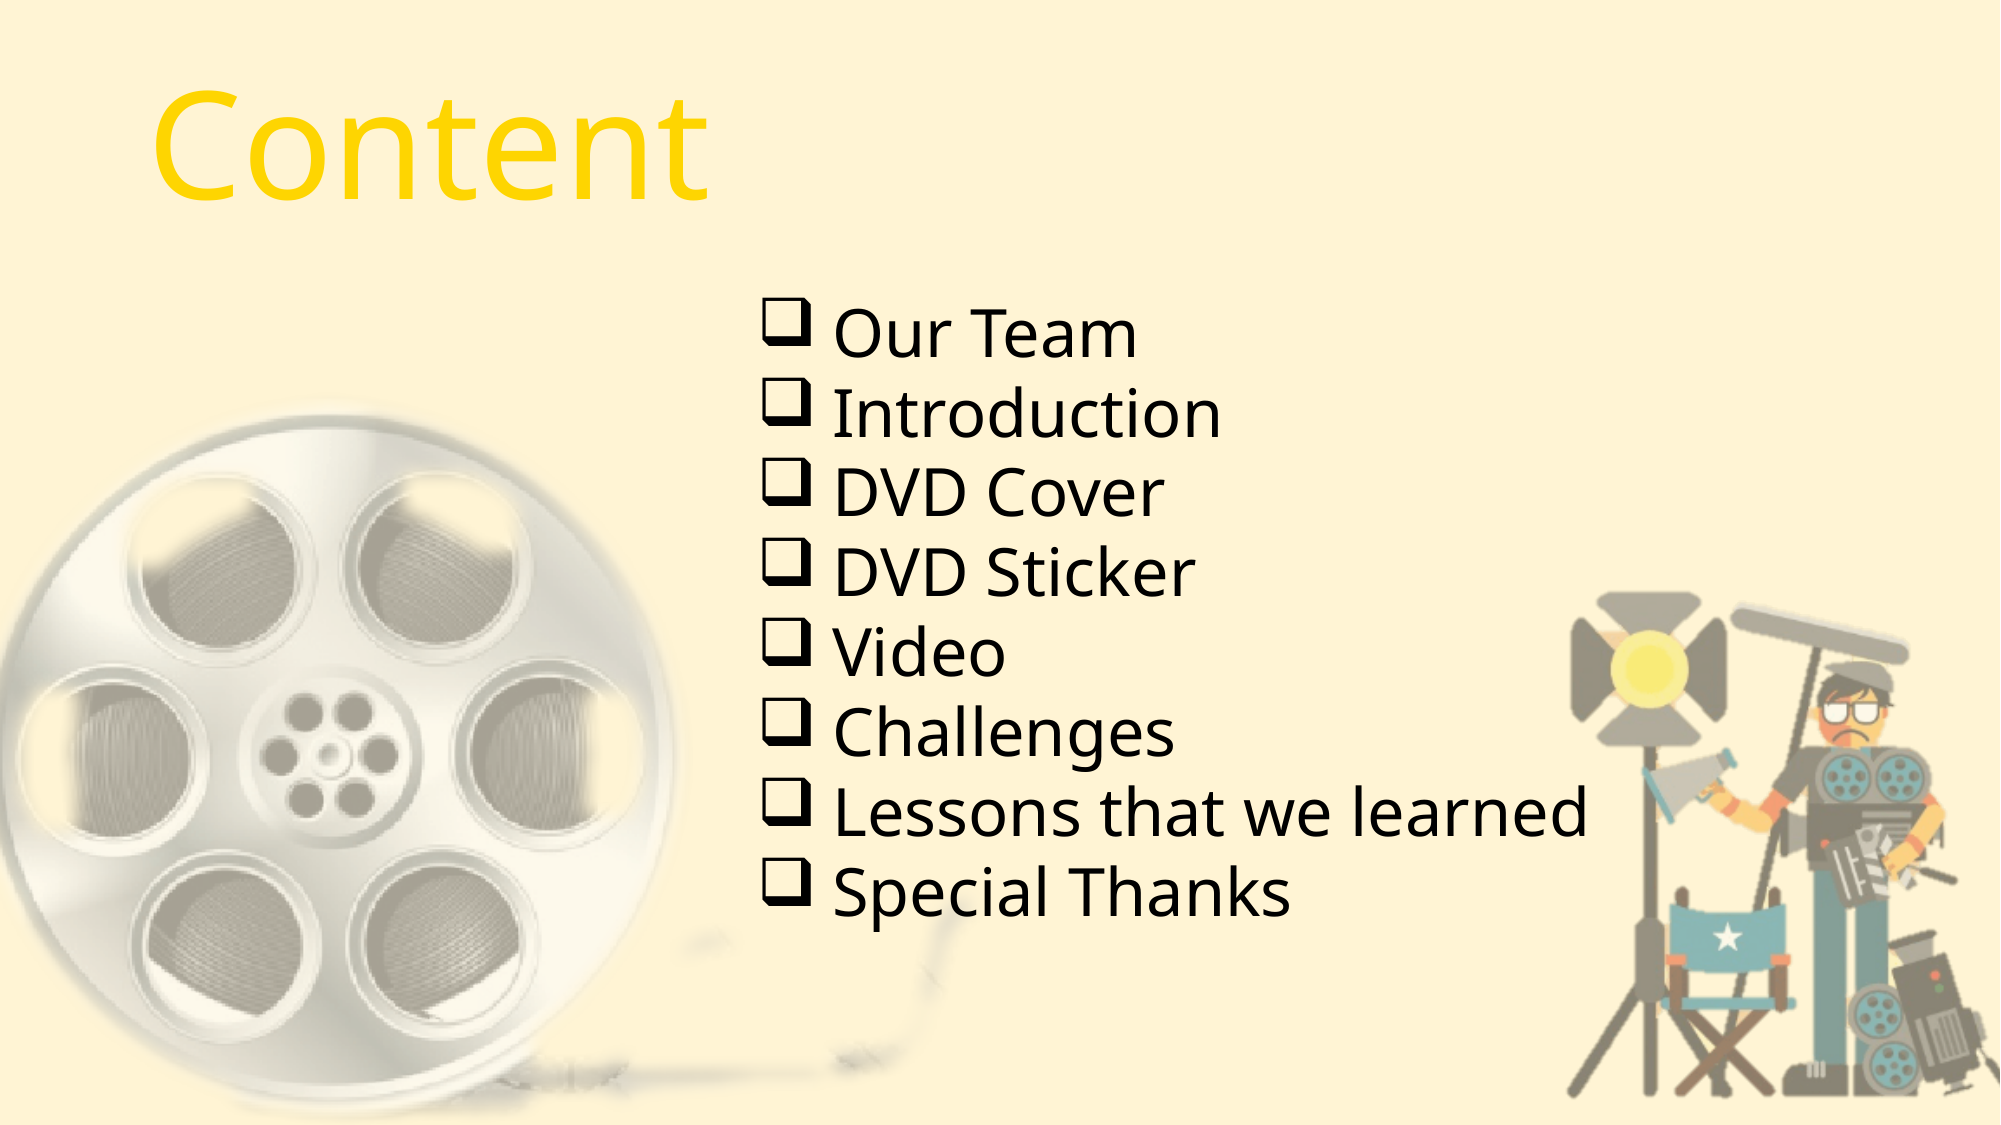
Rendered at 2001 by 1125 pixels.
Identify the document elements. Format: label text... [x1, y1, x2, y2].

text_box Our Team Introduction DVD Cover DVD Sticker Video Challenges Lessons that we learned Special Thanks [742, 282, 1742, 938]
text_box Content [132, 42, 1133, 238]
picture [1469, 523, 2000, 1125]
picture [0, 299, 1106, 1125]
